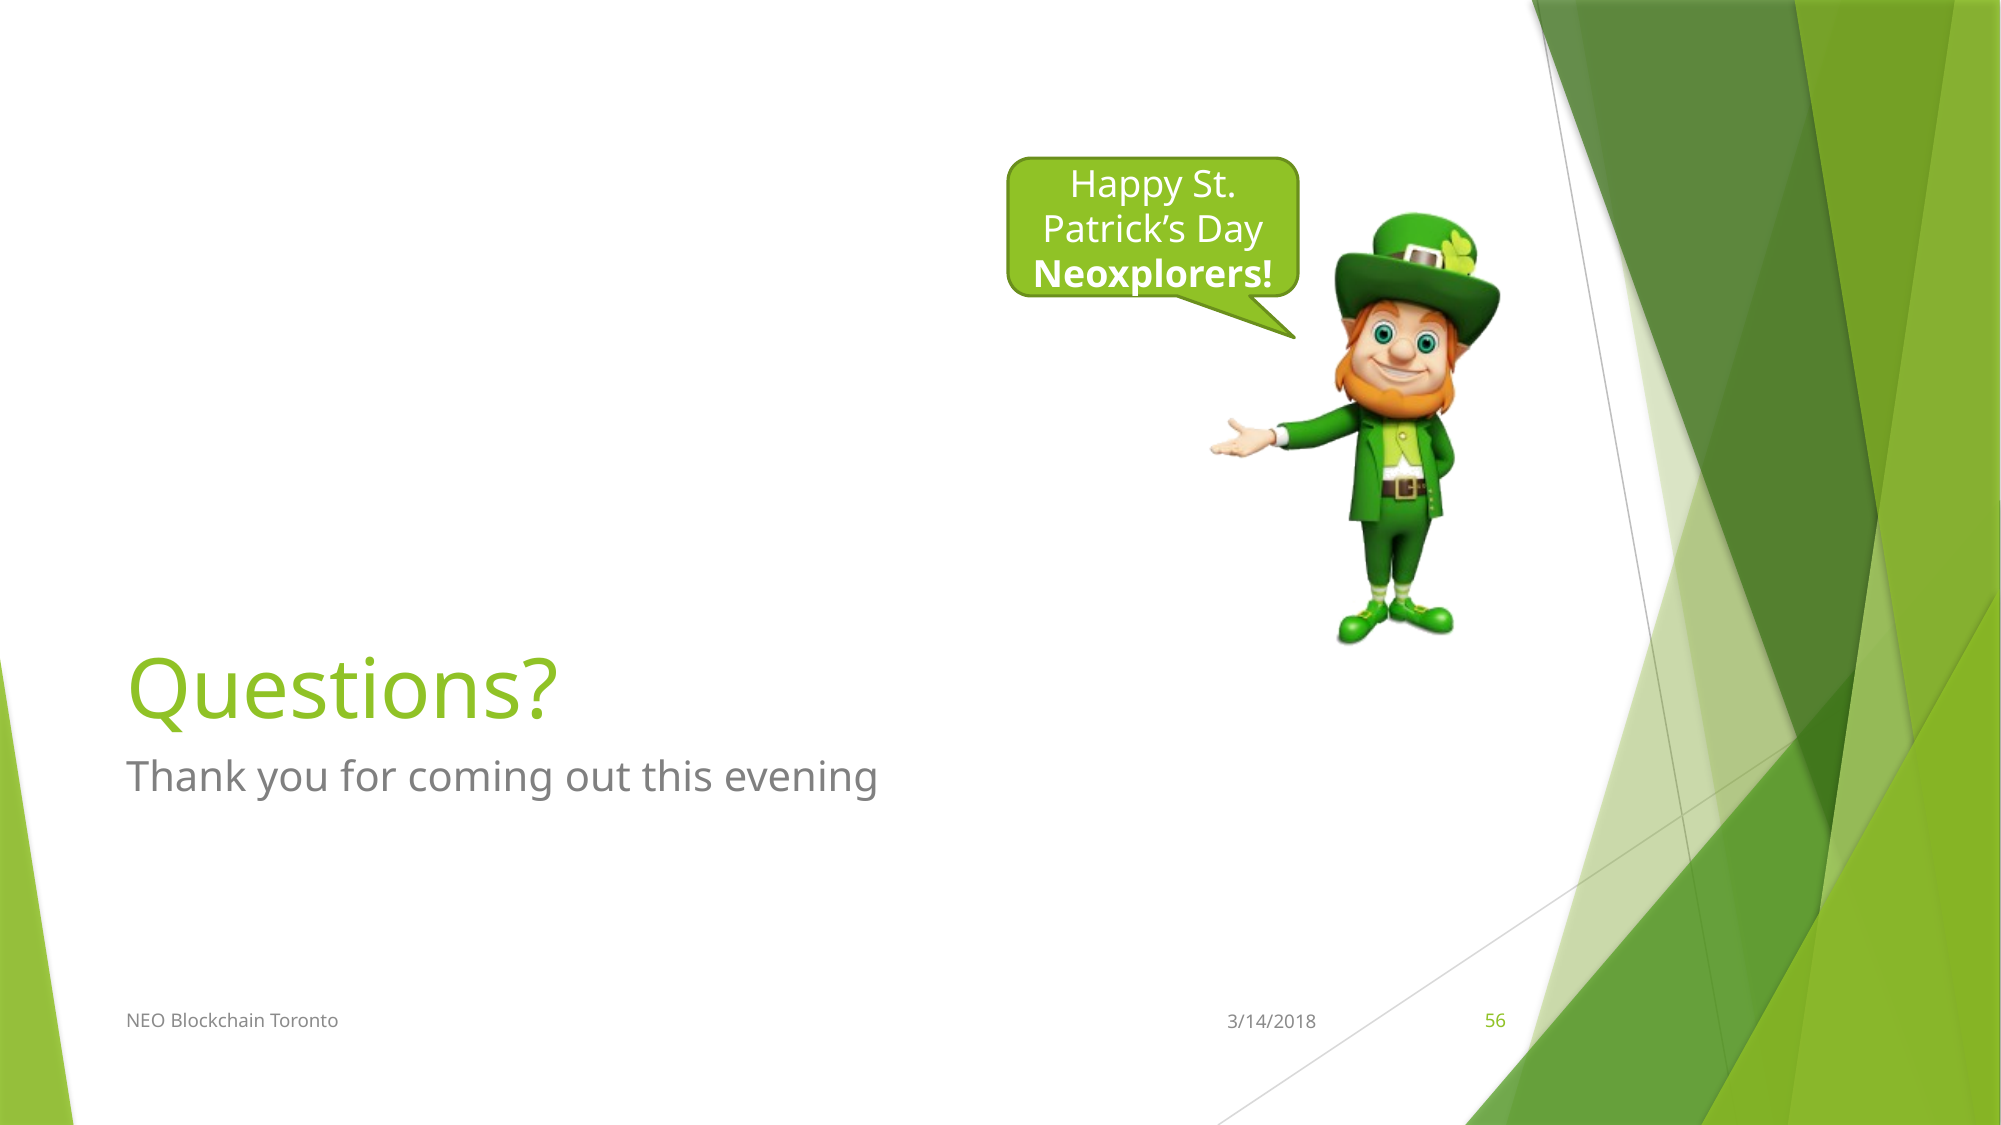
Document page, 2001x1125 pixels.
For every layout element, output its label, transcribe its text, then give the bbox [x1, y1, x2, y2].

title Questions? [111, 443, 1703, 743]
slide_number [1181, 991, 1332, 1051]
slide_number 56 [1409, 991, 1522, 1051]
list Thank you for coming out this evening [111, 742, 1522, 884]
footer NEO Blockchain Toronto [111, 991, 1145, 1051]
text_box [1007, 157, 1612, 664]
